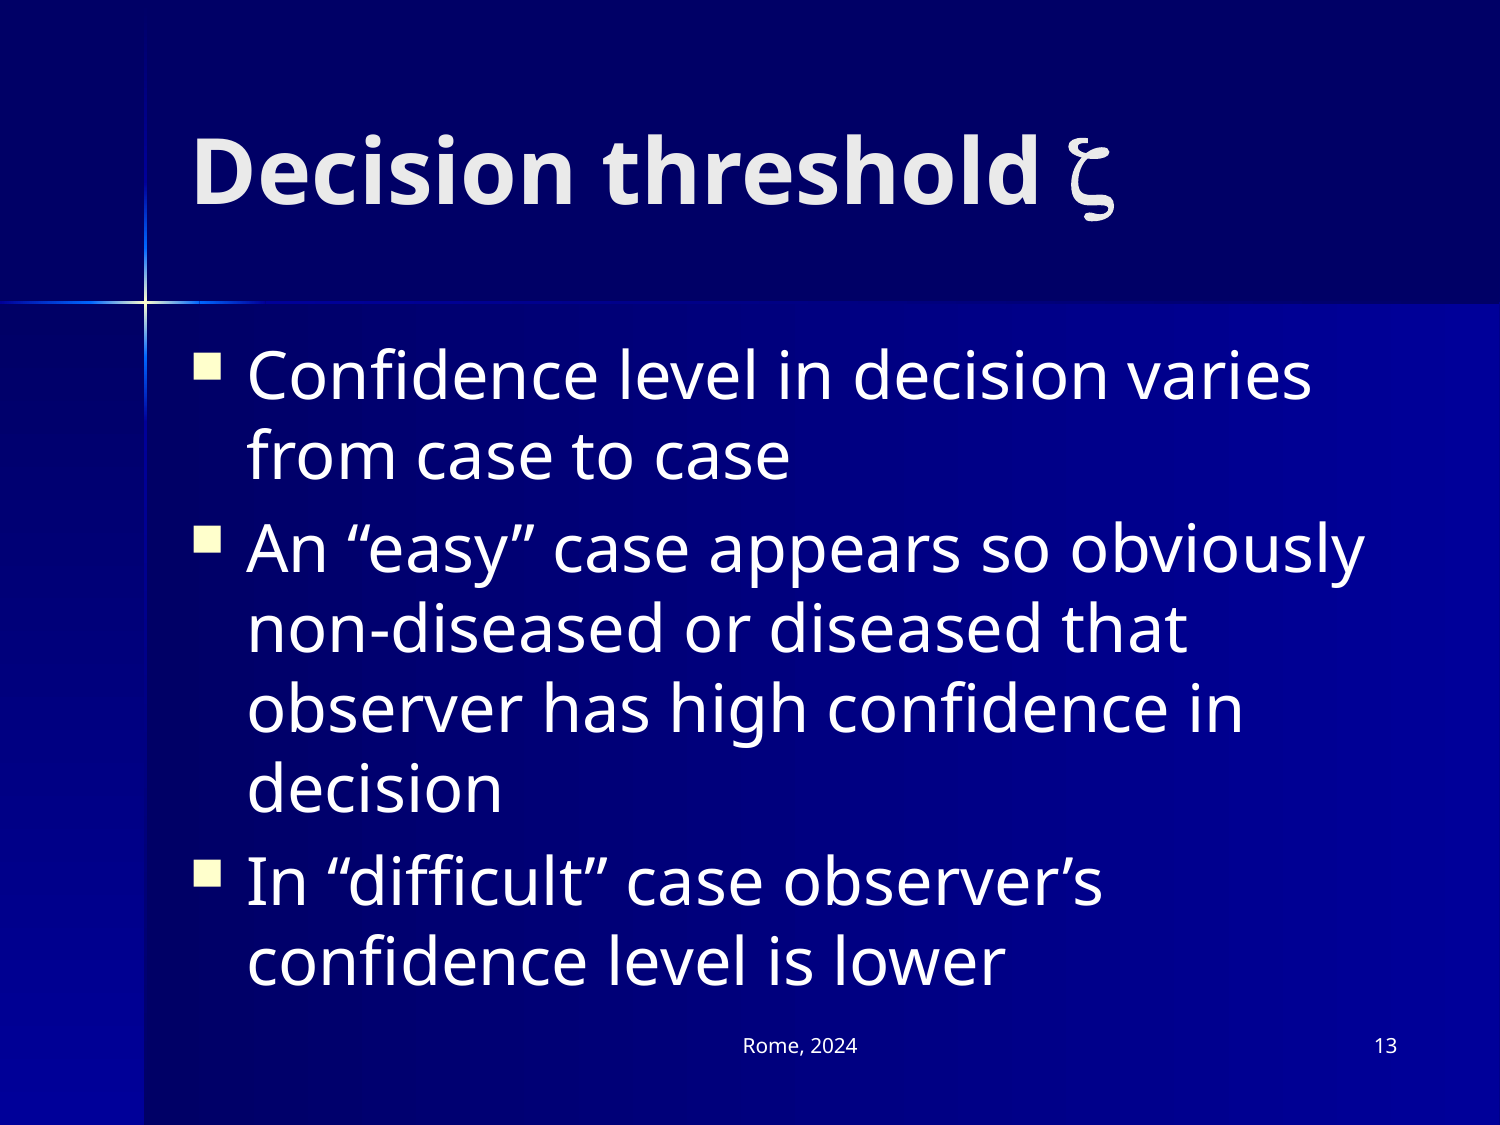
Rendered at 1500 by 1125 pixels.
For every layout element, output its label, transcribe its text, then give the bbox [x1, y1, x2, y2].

slide_number 13 [1099, 1024, 1413, 1101]
title Decision threshold z [174, 49, 1413, 286]
list Confidence level in decision varies from case to case An “easy” case appears so obviously non-diseased or diseased that observer has high confidence in decision In “difficult” case observer’s confidence level is lower [174, 324, 1413, 1001]
footer Rome, 2024 [562, 1024, 1038, 1101]
